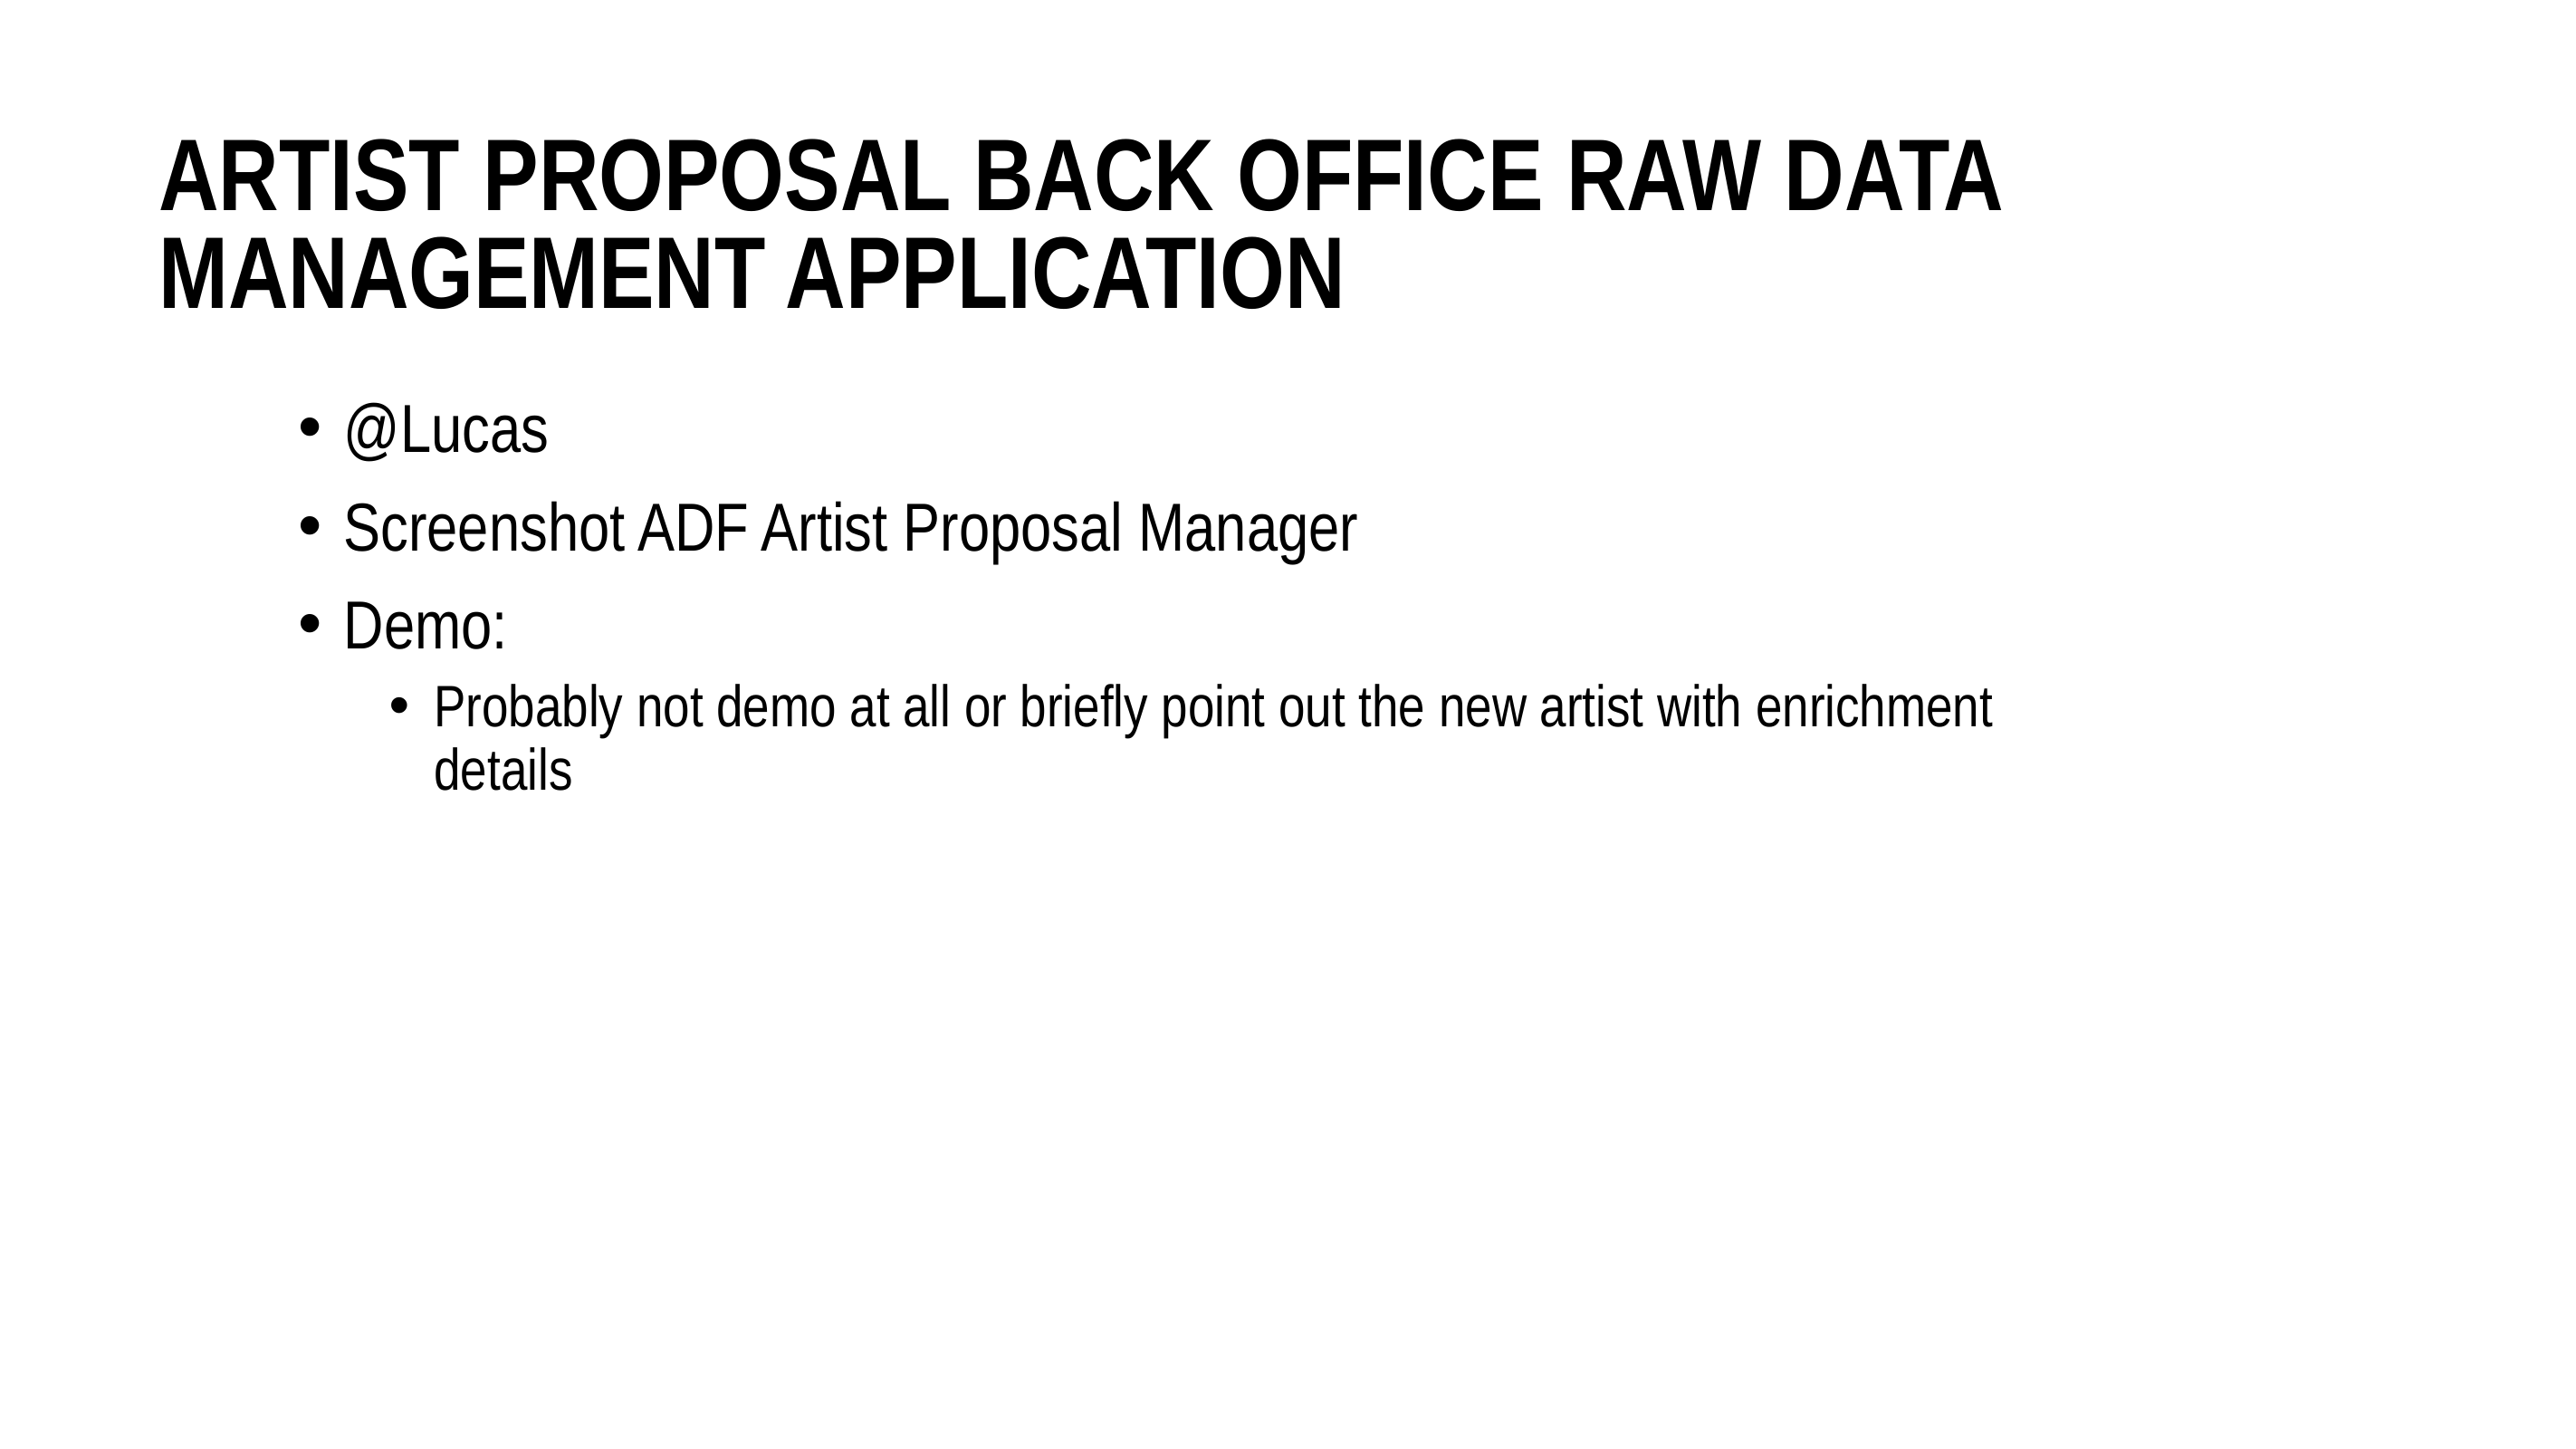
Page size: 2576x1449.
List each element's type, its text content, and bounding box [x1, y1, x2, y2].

list @Lucas Screenshot ADF Artist Proposal Manager Demo: Probably not demo at all or briefly point out the new artist with enrichment details [284, 387, 2059, 1238]
title Artist proposal back office raw data management application [145, 125, 2363, 326]
